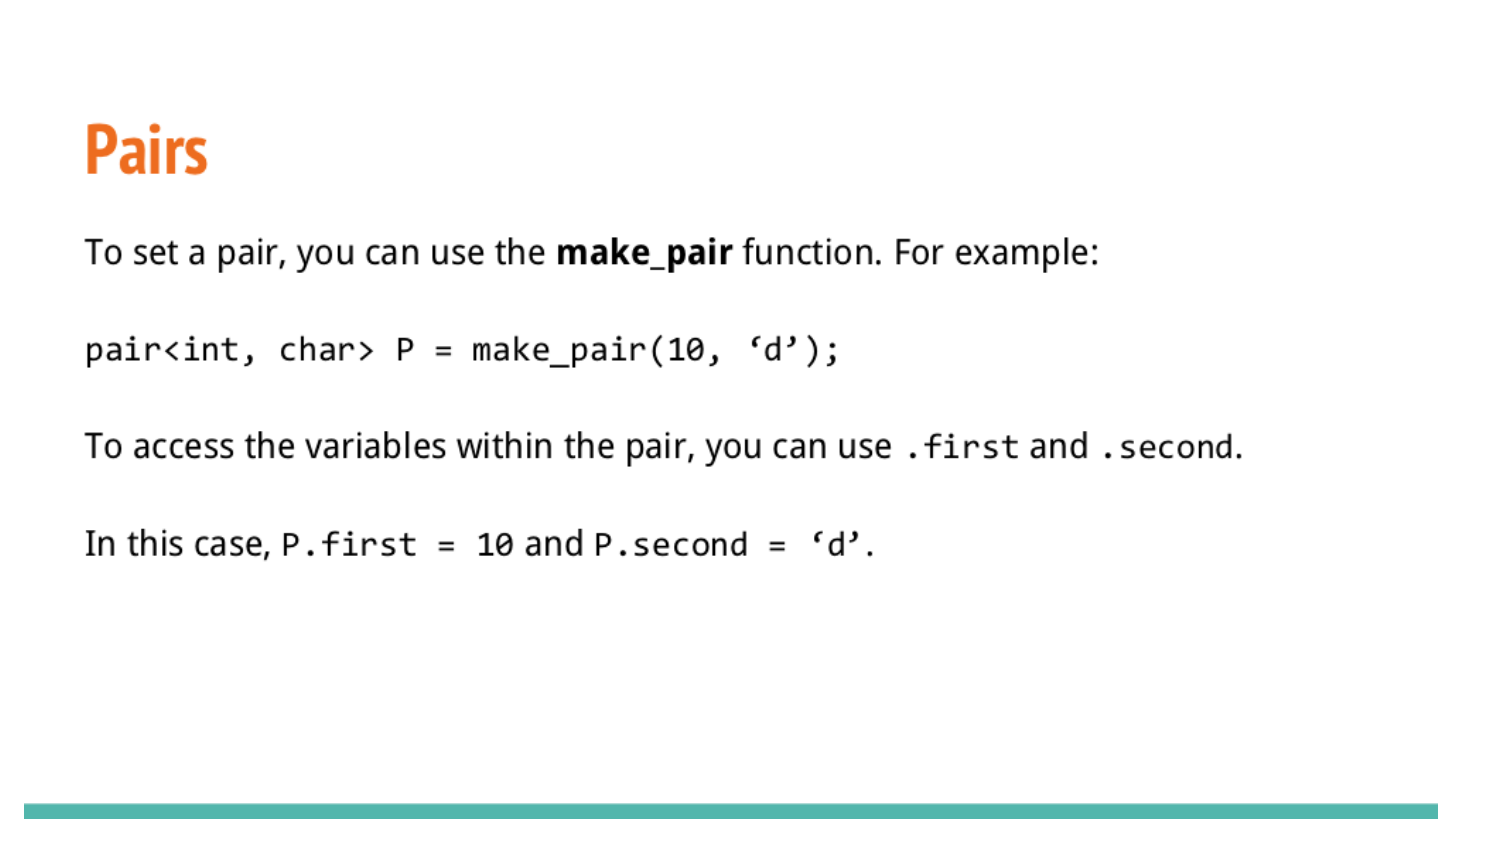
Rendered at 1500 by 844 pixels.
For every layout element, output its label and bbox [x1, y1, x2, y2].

picture [24, 24, 1438, 819]
